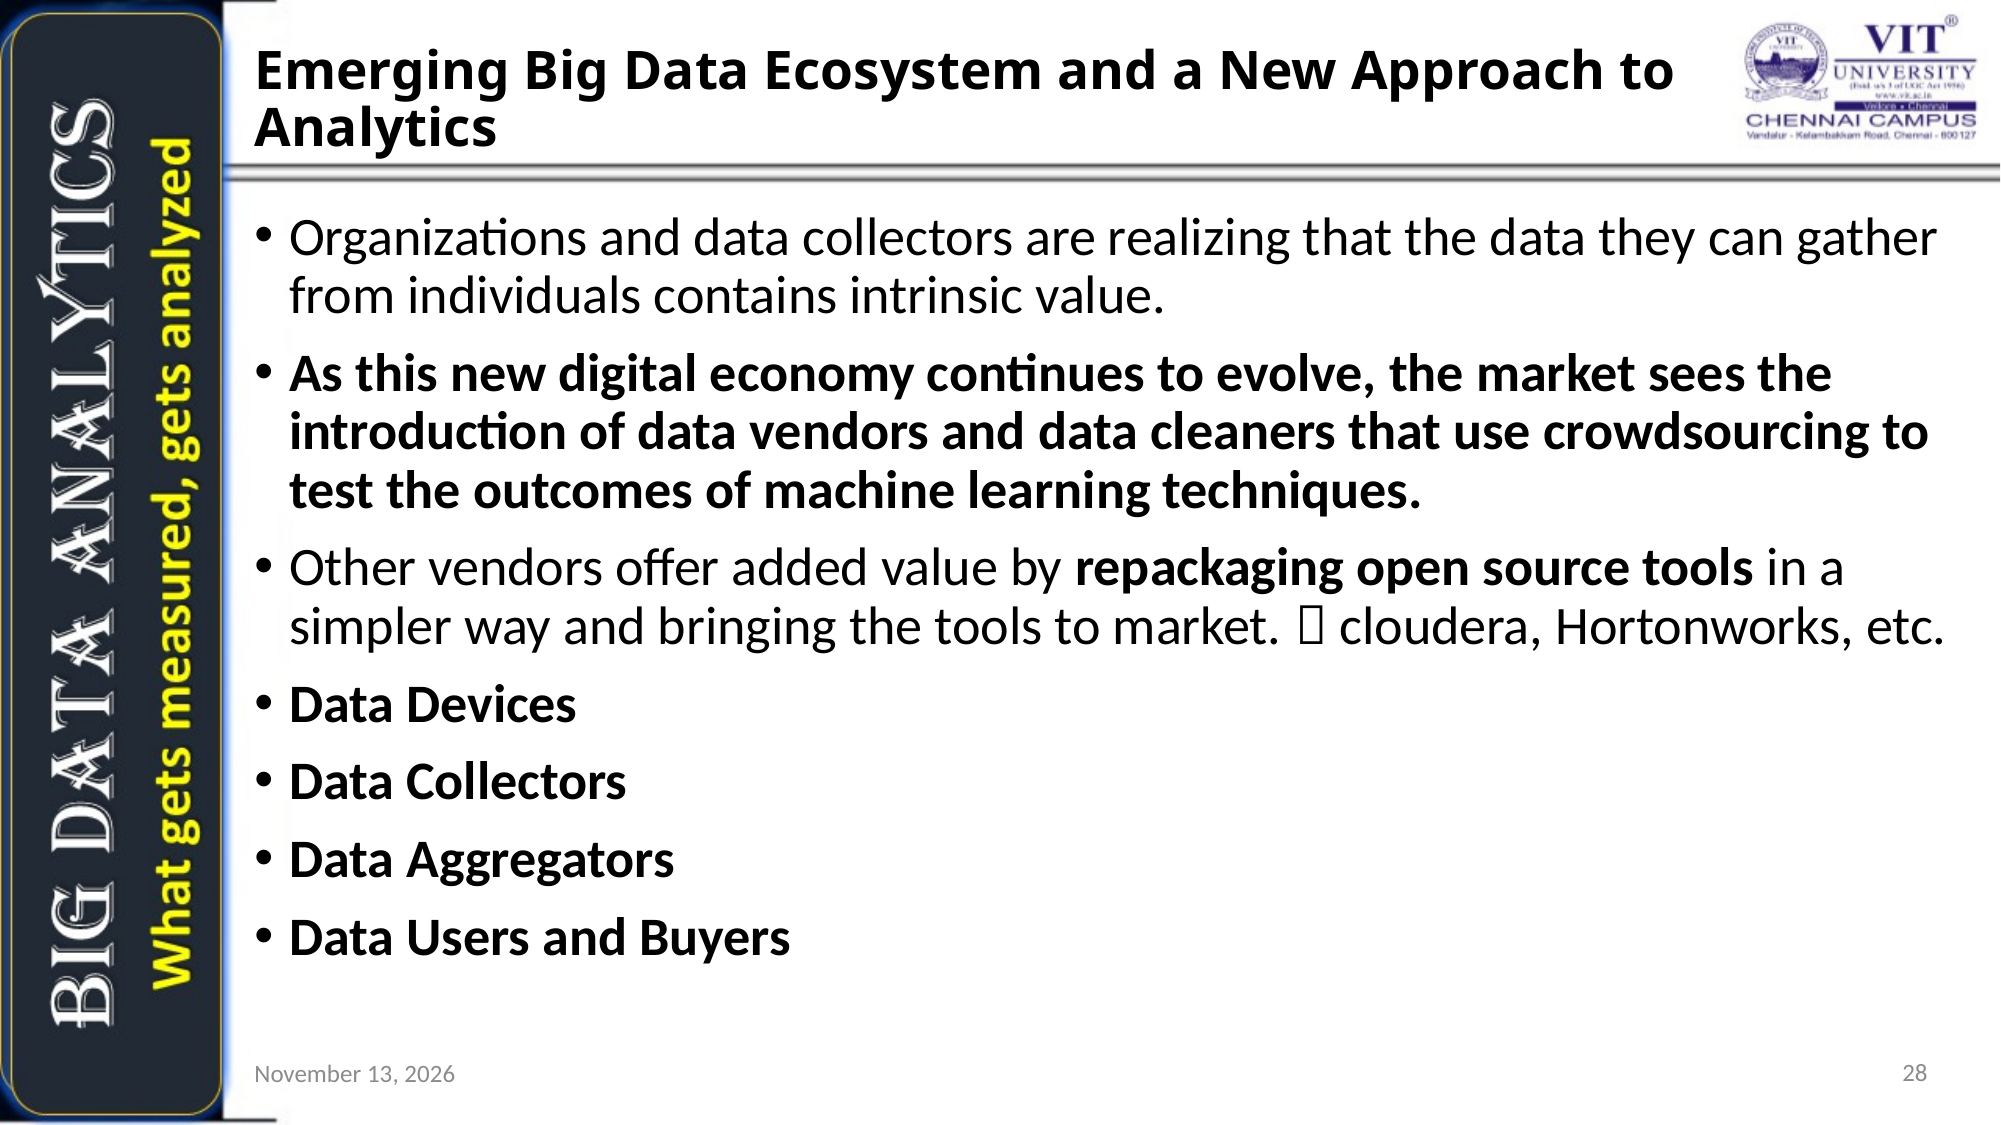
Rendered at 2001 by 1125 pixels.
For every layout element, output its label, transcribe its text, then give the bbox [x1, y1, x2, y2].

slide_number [239, 1042, 588, 1103]
picture [0, 0, 2001, 1125]
title Emerging Big Data Ecosystem and a New Approach to Analytics [239, 35, 1725, 167]
slide_number 28 [1778, 1040, 1943, 1103]
list Organizations and data collectors are realizing that the data they can gather from individuals contains intrinsic value. As this new digital economy continues to evolve, the market sees the introduction of data vendors and data cleaners that use crowdsourcing to test the outcomes of machine learning techniques. Other vendors offer added value by repackaging open source tools in a simpler way and bringing the tools to market.  cloudera, Hortonworks, etc. Data Devices Data Collectors Data Aggregators Data Users and Buyers [239, 200, 1965, 1017]
